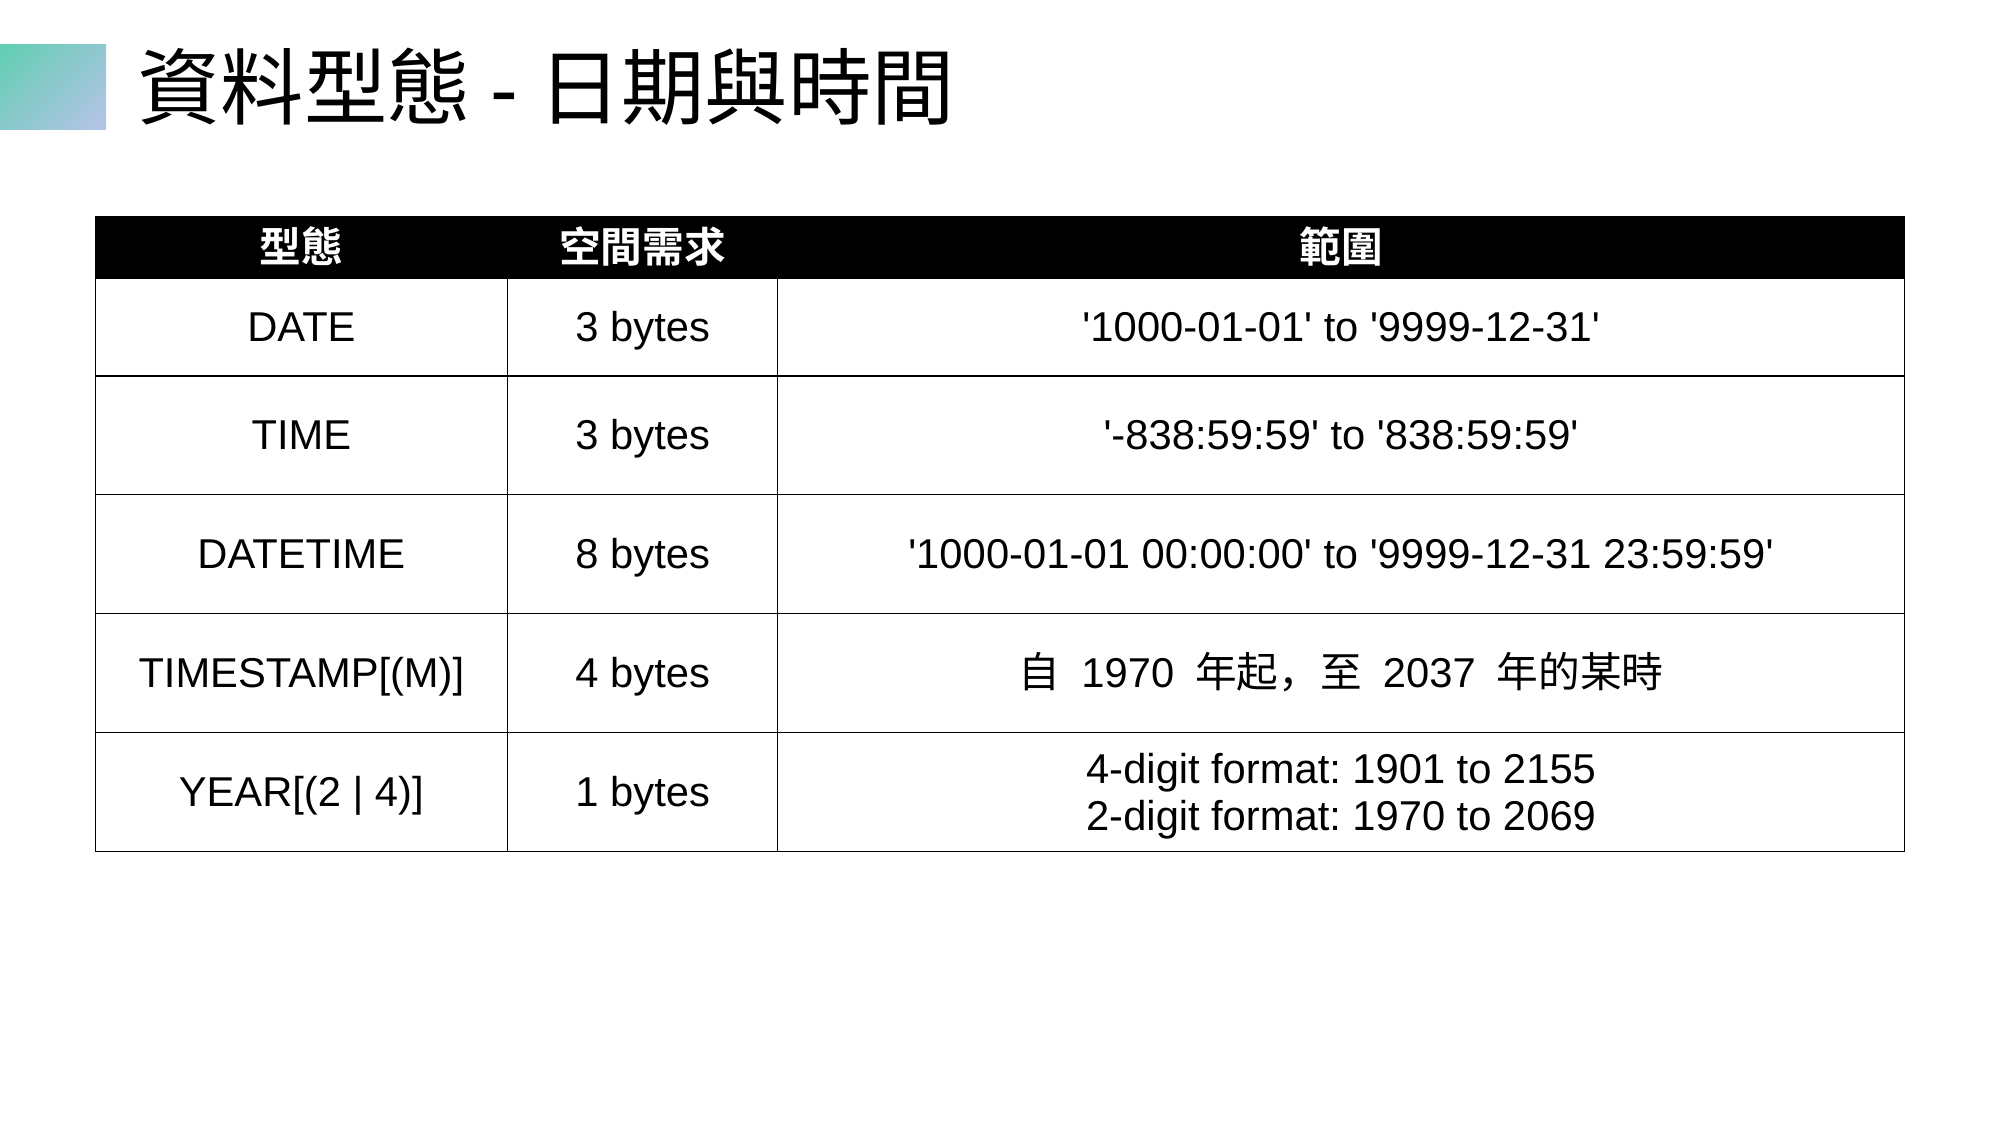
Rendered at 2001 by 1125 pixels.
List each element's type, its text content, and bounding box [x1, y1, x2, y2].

table_cell 4 bytes [508, 614, 777, 732]
table_cell 4-digit format: 1901 to 2155 2-digit format: 1970 to 2069 [778, 733, 1904, 851]
table_header 空間需求 [508, 217, 777, 278]
table_cell 3 bytes [508, 377, 777, 494]
table_cell '-838:59:59' to '838:59:59' [778, 377, 1904, 494]
table_cell TIMESTAMP[(M)] [96, 614, 507, 732]
table_cell '1000-01-01 00:00:00' to '9999-12-31 23:59:59' [778, 495, 1904, 613]
table_cell 1 bytes [508, 733, 777, 851]
table_cell DATETIME [96, 495, 507, 613]
title 資料型態-日期與時間 [122, 20, 1848, 163]
table_cell 8 bytes [508, 495, 777, 613]
table_cell DATE [96, 279, 507, 375]
table_cell 自 1970 年起，至 2037 年的某時 [778, 614, 1904, 732]
table_cell '1000-01-01' to '9999-12-31' [778, 279, 1904, 375]
table_cell 3 bytes [508, 279, 777, 375]
table_cell TIME [96, 377, 507, 494]
table_header 型態 [96, 217, 507, 278]
table_header 範圍 [778, 217, 1904, 278]
table_cell YEAR[(2 | 4)] [96, 733, 507, 851]
